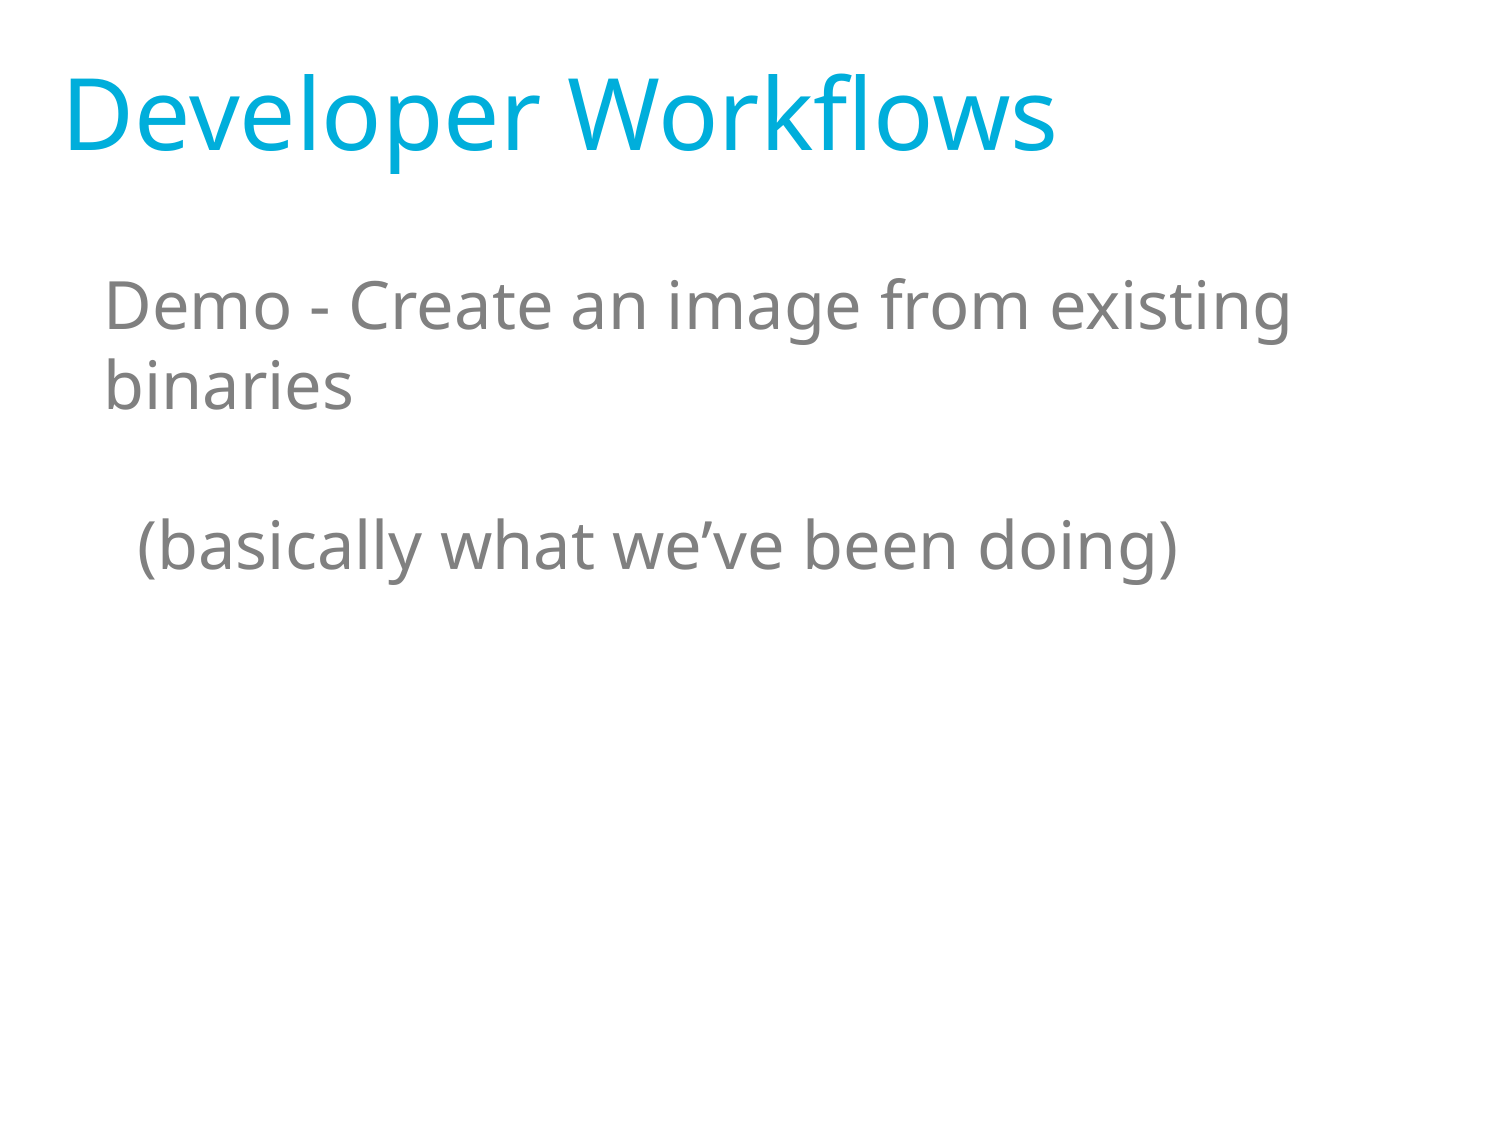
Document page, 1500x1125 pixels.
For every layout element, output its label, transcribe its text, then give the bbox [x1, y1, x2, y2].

text_box Demo - Create an image from existing binaries (basically what we’ve been doing) [88, 255, 1424, 590]
text_box Developer Workflows [46, 42, 1341, 178]
